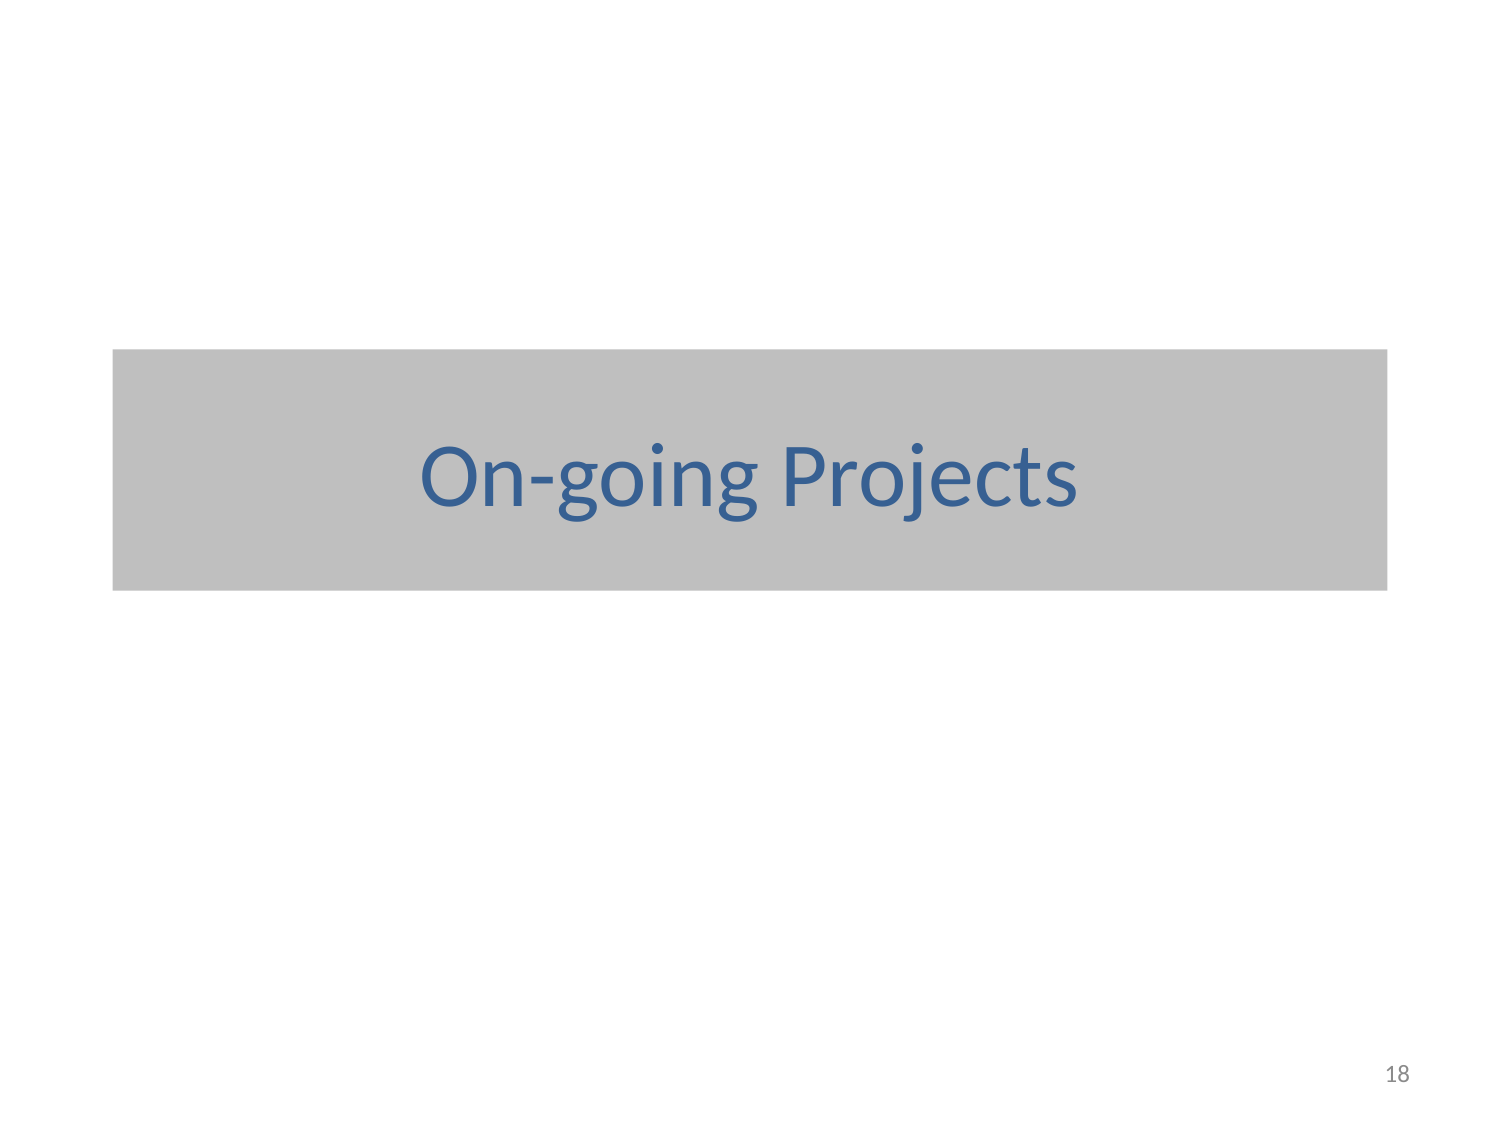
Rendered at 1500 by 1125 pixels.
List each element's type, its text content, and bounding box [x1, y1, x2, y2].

title On-going Projects [112, 349, 1388, 591]
slide_number 18 [1074, 1042, 1425, 1103]
